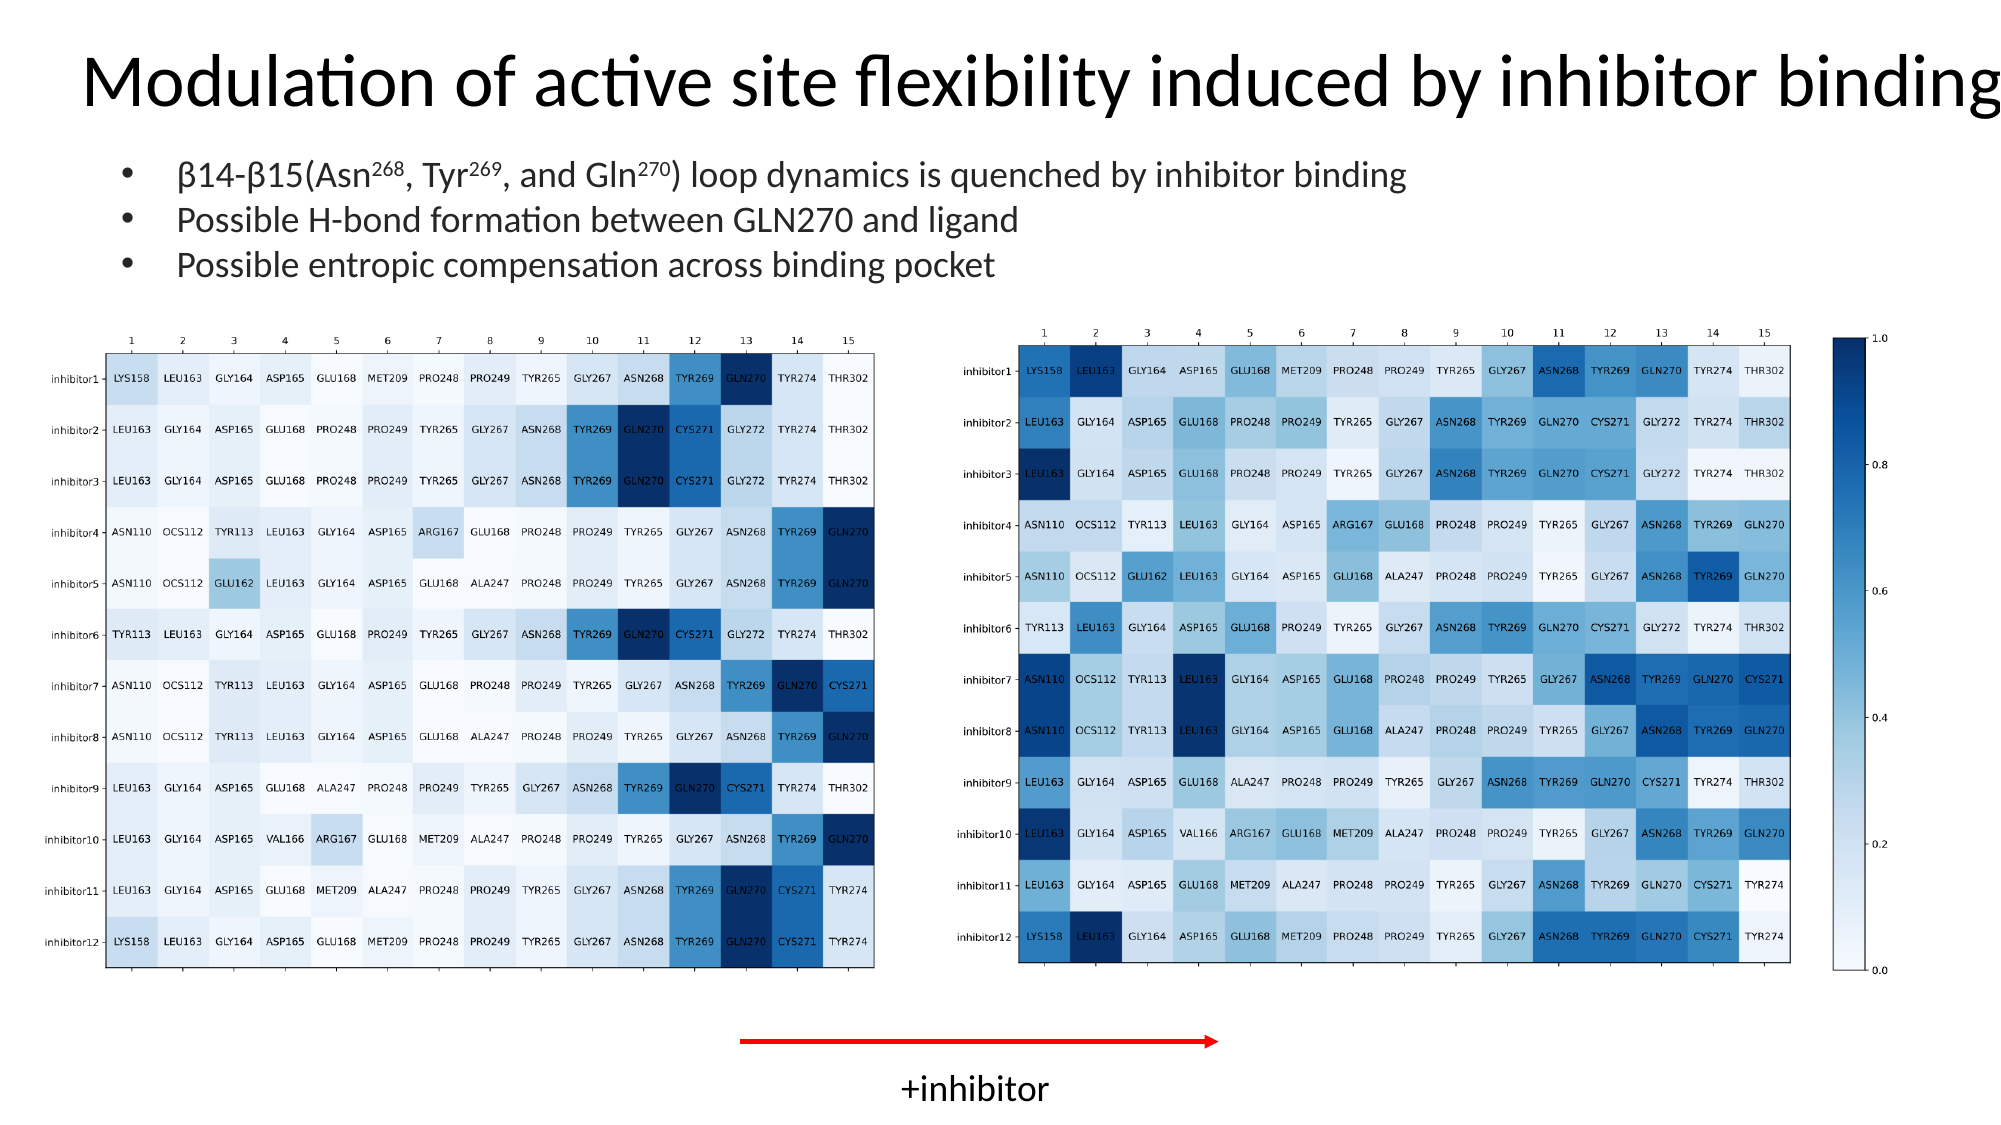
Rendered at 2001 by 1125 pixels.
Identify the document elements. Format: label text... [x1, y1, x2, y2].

picture [924, 297, 1911, 999]
text_box β14-β15(Asn268, Tyr269, and Gln270) loop dynamics is quenched by inhibitor binding Possible H-bond formation between GLN270 and ligand Possible entropic compensation across binding pocket [106, 142, 1432, 293]
text_box +inhibitor [886, 1056, 1065, 1116]
picture [29, 306, 900, 1005]
text_box Modulation of active site flexibility induced by inhibitor binding [67, 23, 2000, 129]
